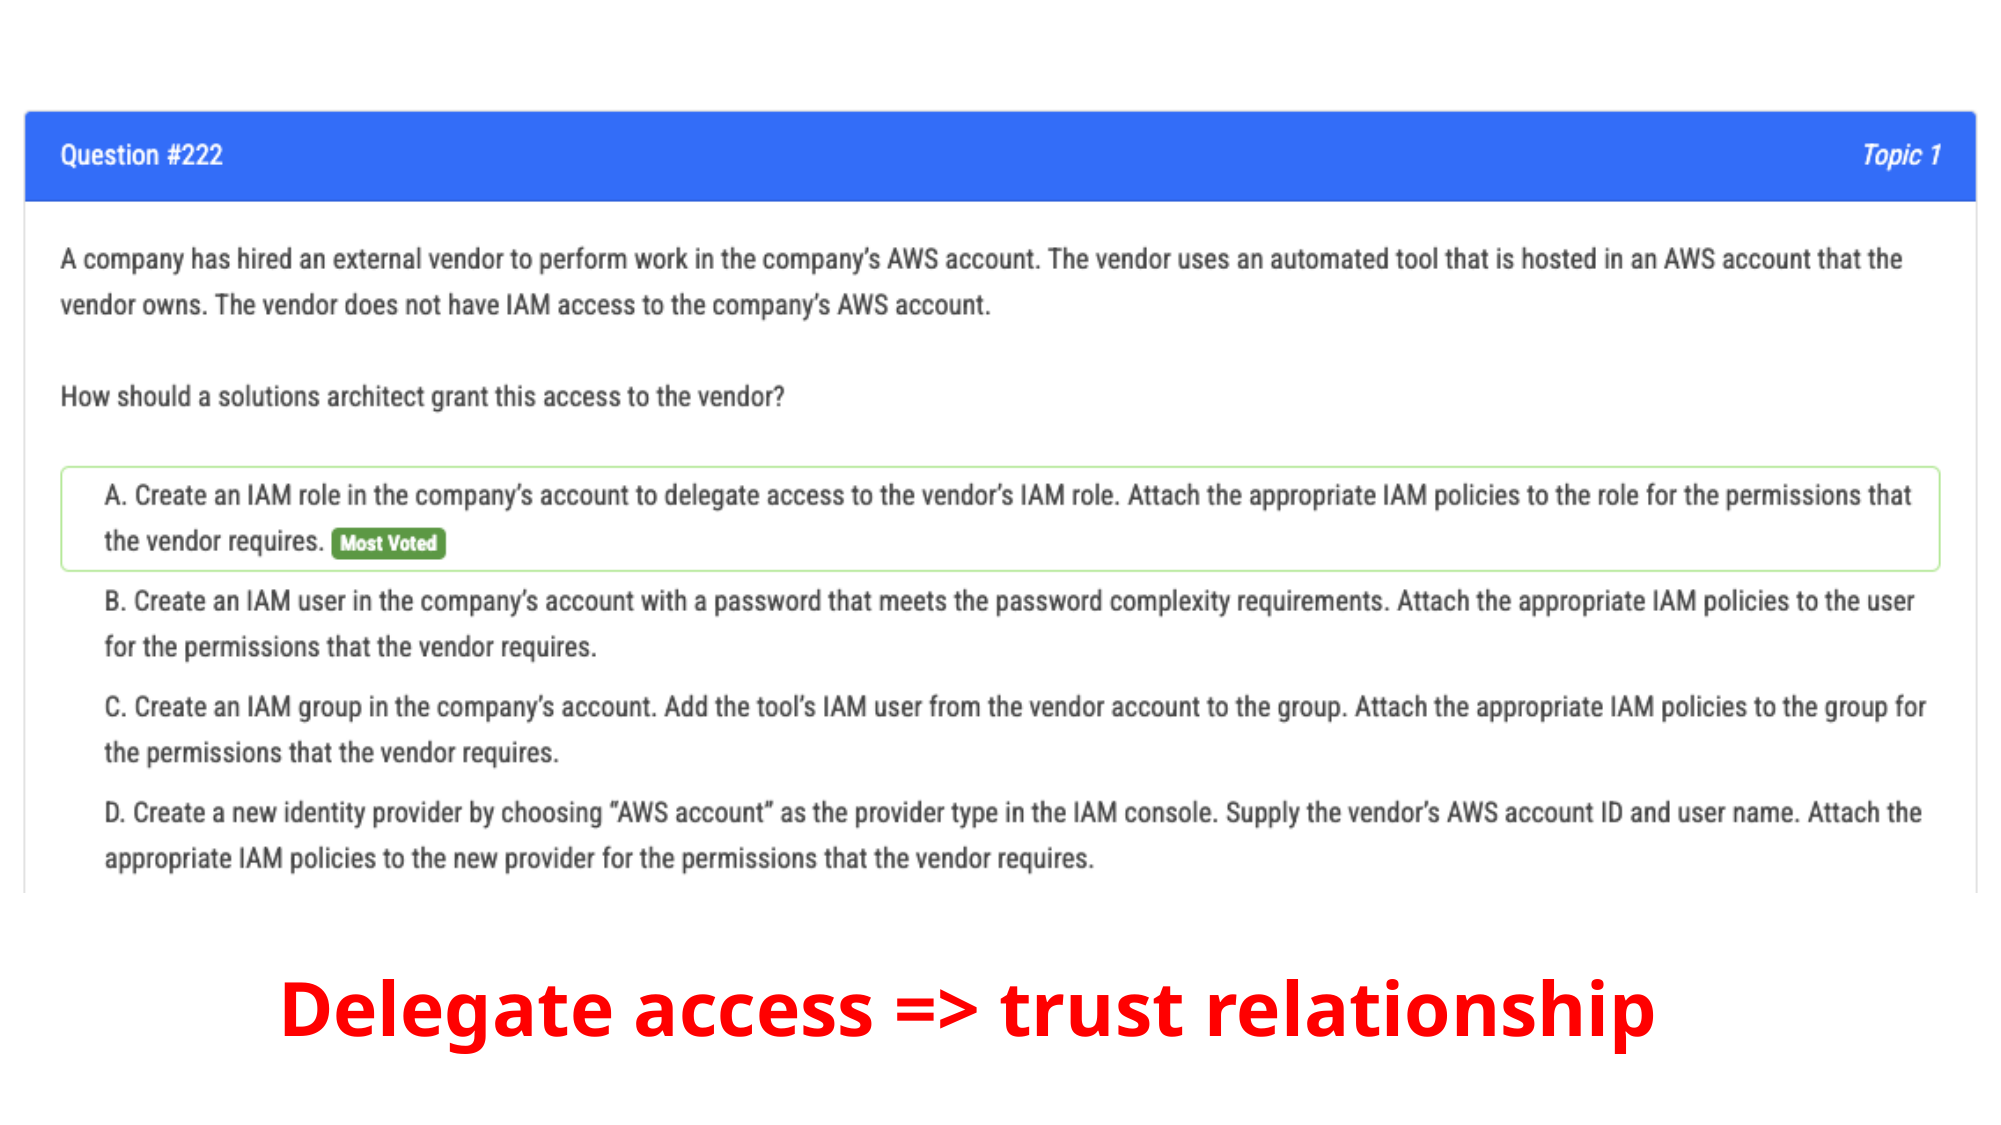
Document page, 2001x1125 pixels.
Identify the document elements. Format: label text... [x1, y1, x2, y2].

picture [14, 97, 1986, 893]
text_box Delegate access => trust relationship [263, 953, 1674, 1059]
